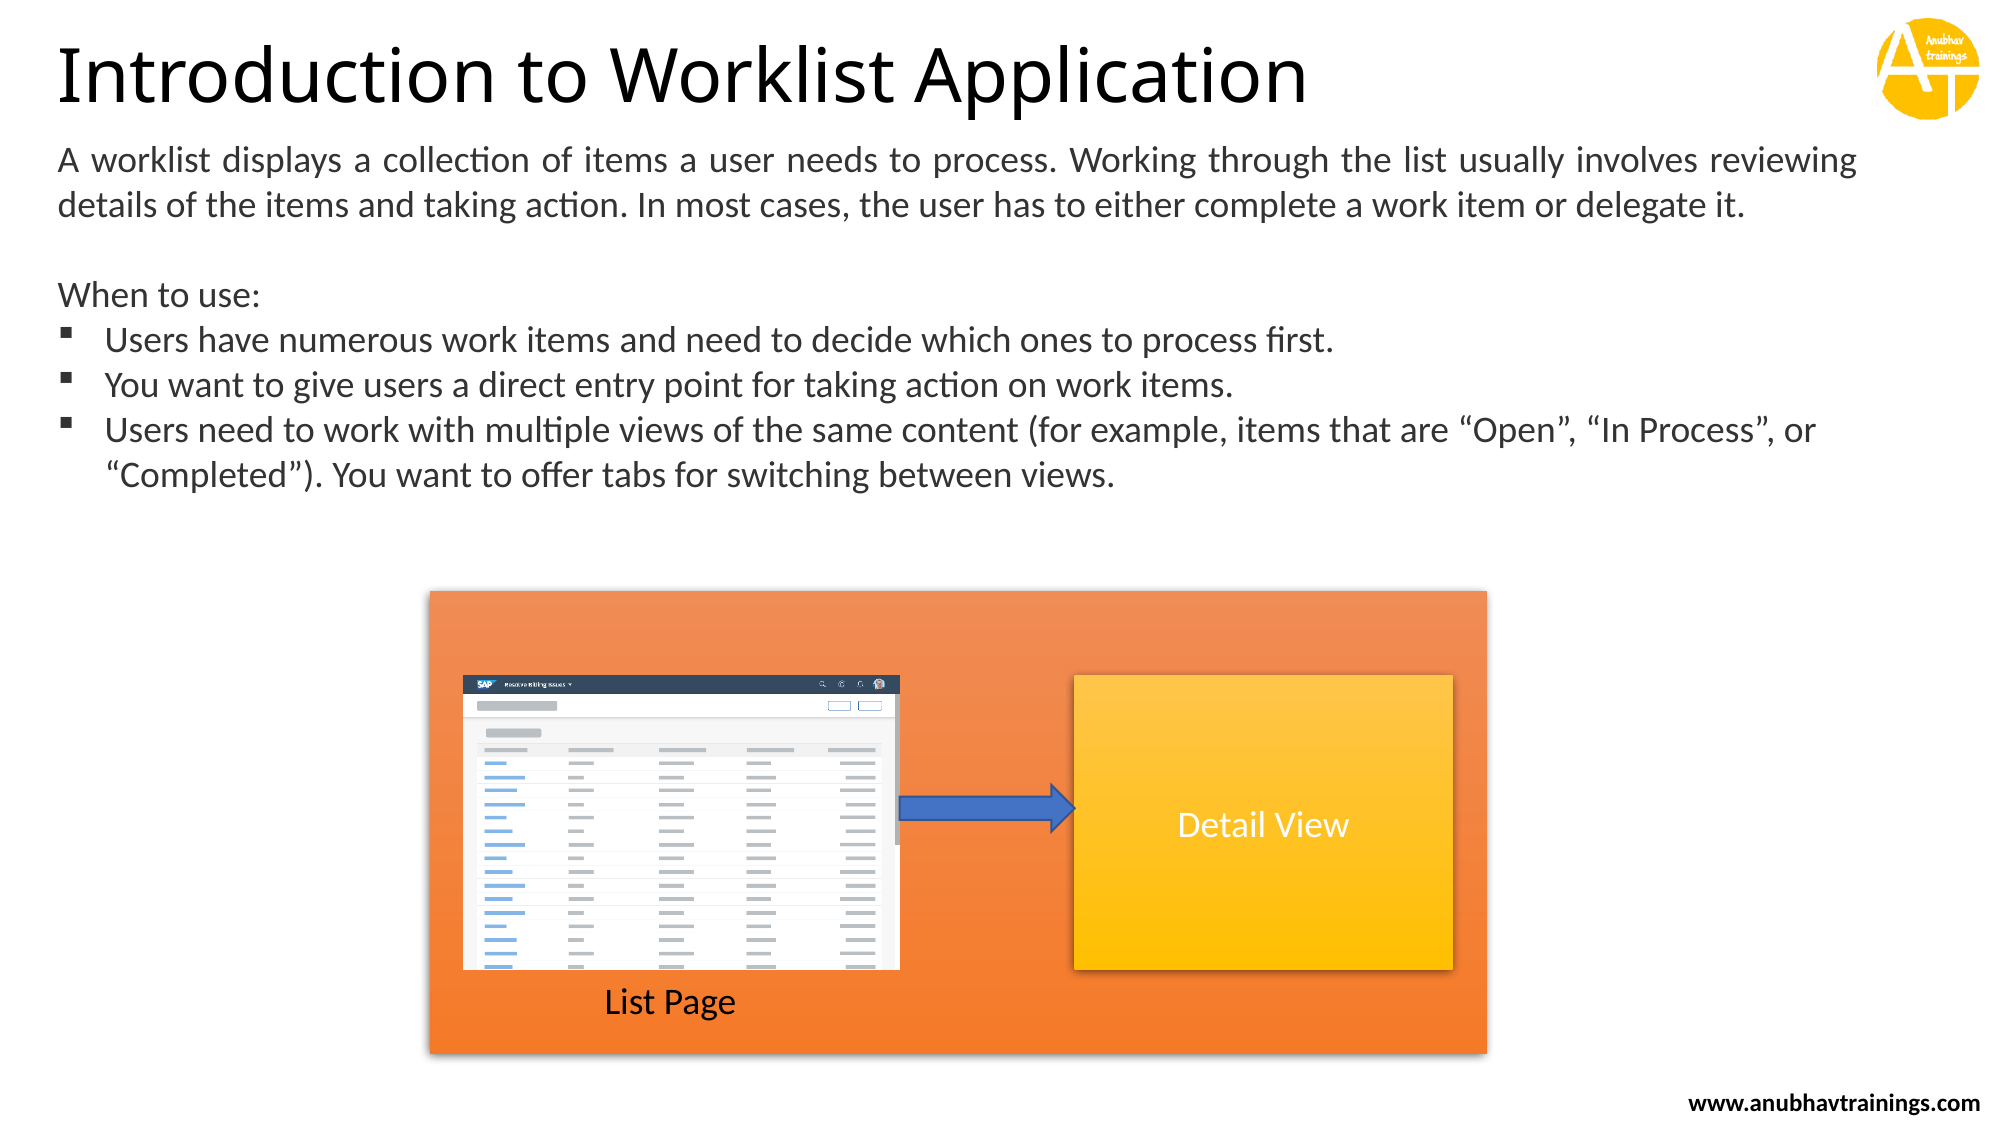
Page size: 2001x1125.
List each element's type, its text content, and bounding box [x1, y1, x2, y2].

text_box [430, 591, 1487, 1054]
text_box A worklist displays a collection of items a user needs to process. Working through the list usually involves reviewing details of the items and taking action. In most cases, the user has to either complete a work item or delegate it. When to use: Users have numerous work items and need to decide which ones to process first. You want to give users a direct entry point for taking action on work items. Users need to work with multiple views of the same content (for example, items that are “Open”, “In Process”, or “Completed”). You want to offer tabs for switching between views. [42, 127, 1874, 503]
text_box Introduction to Worklist Application [42, 30, 1866, 127]
footer www.anubhavtrainings.com [1669, 1089, 2000, 1114]
picture [1866, 11, 1985, 128]
